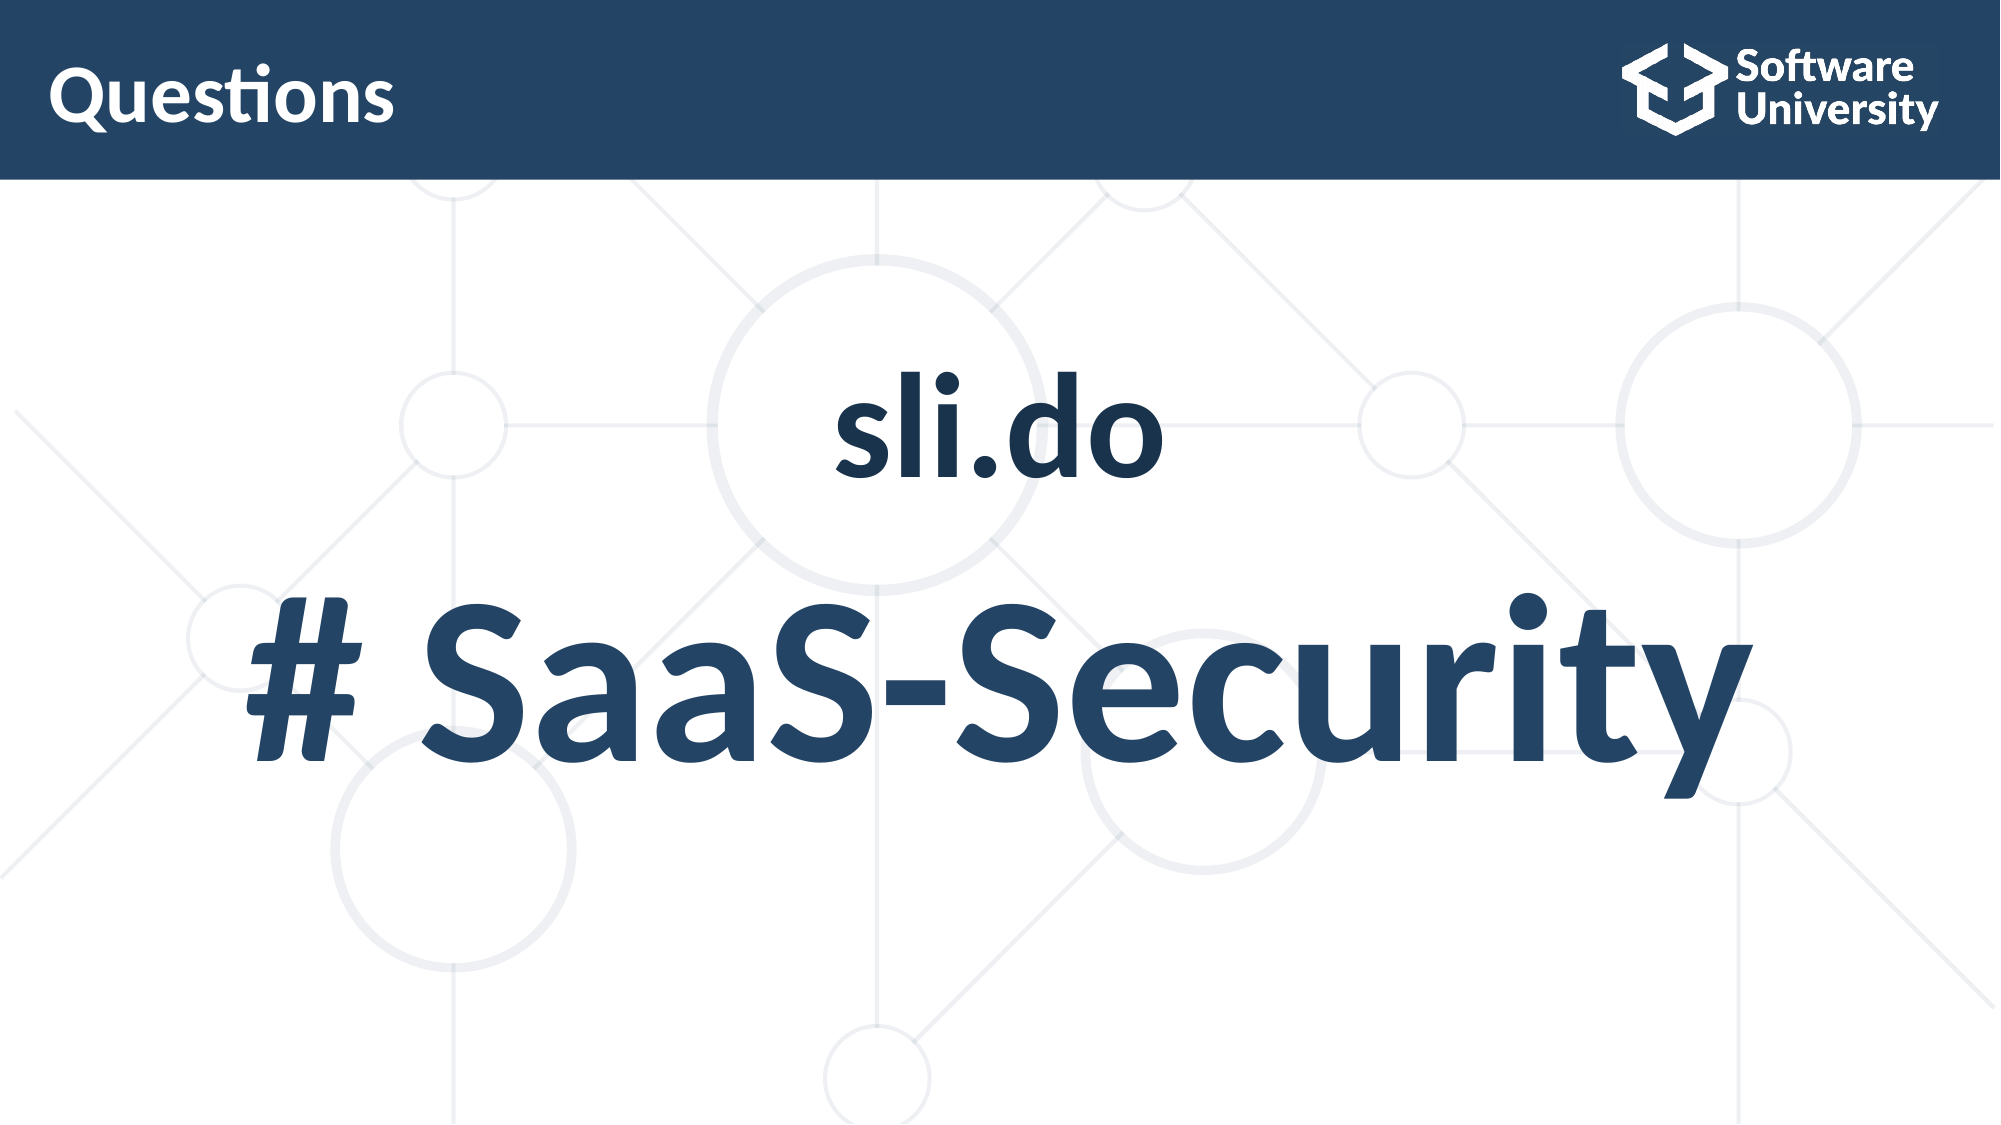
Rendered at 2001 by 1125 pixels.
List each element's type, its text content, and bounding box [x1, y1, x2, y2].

title Questions [31, 16, 1591, 162]
picture [1622, 43, 1939, 136]
list sli.do # SaaS-Security [31, 312, 1969, 849]
